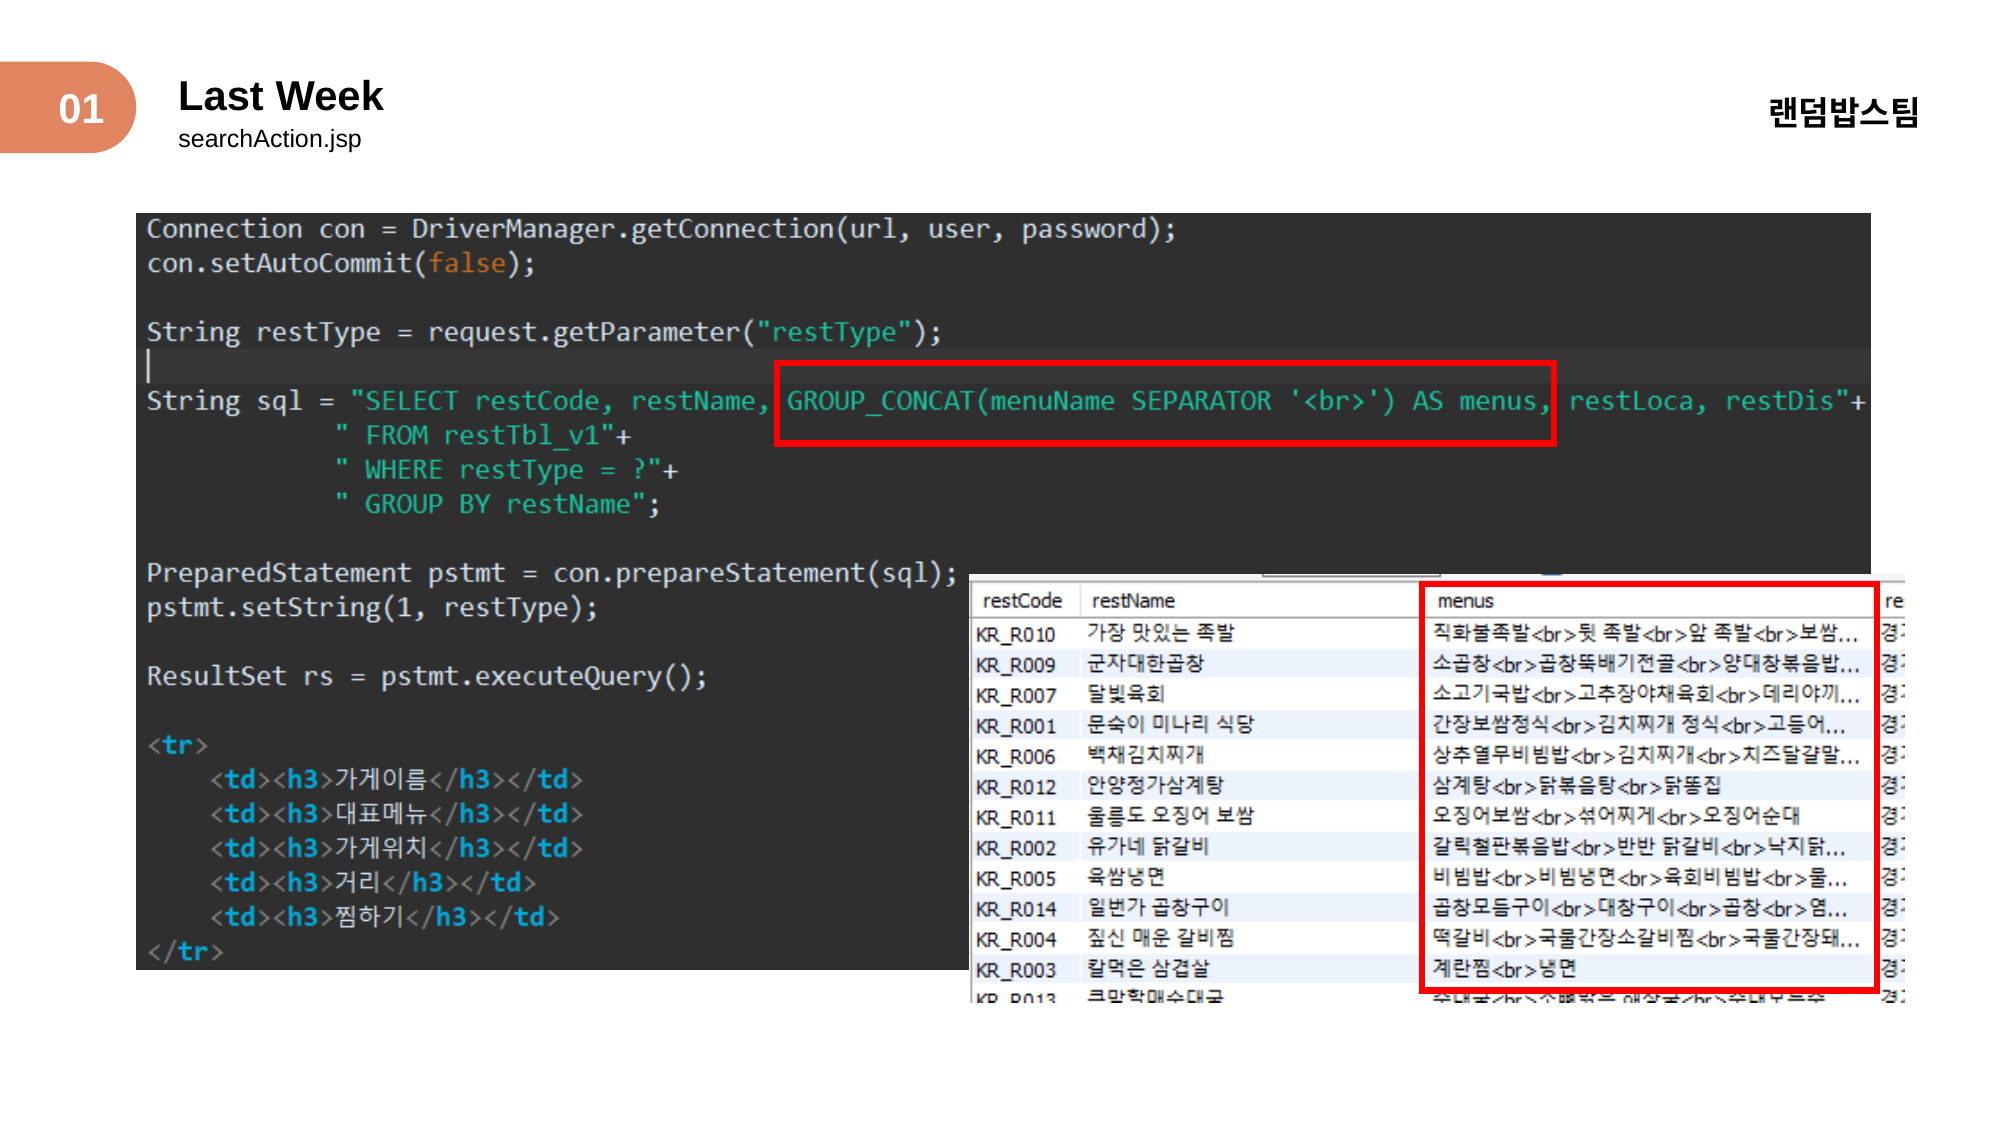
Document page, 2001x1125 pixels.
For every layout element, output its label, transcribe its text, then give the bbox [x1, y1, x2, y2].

text_box 01 [43, 74, 120, 140]
picture [136, 213, 1905, 1003]
text_box [0, 60, 138, 155]
text_box 랜덤밥스팀 [1753, 84, 1936, 140]
text_box Last Week [163, 61, 400, 127]
text_box searchAction.jsp [163, 114, 378, 160]
